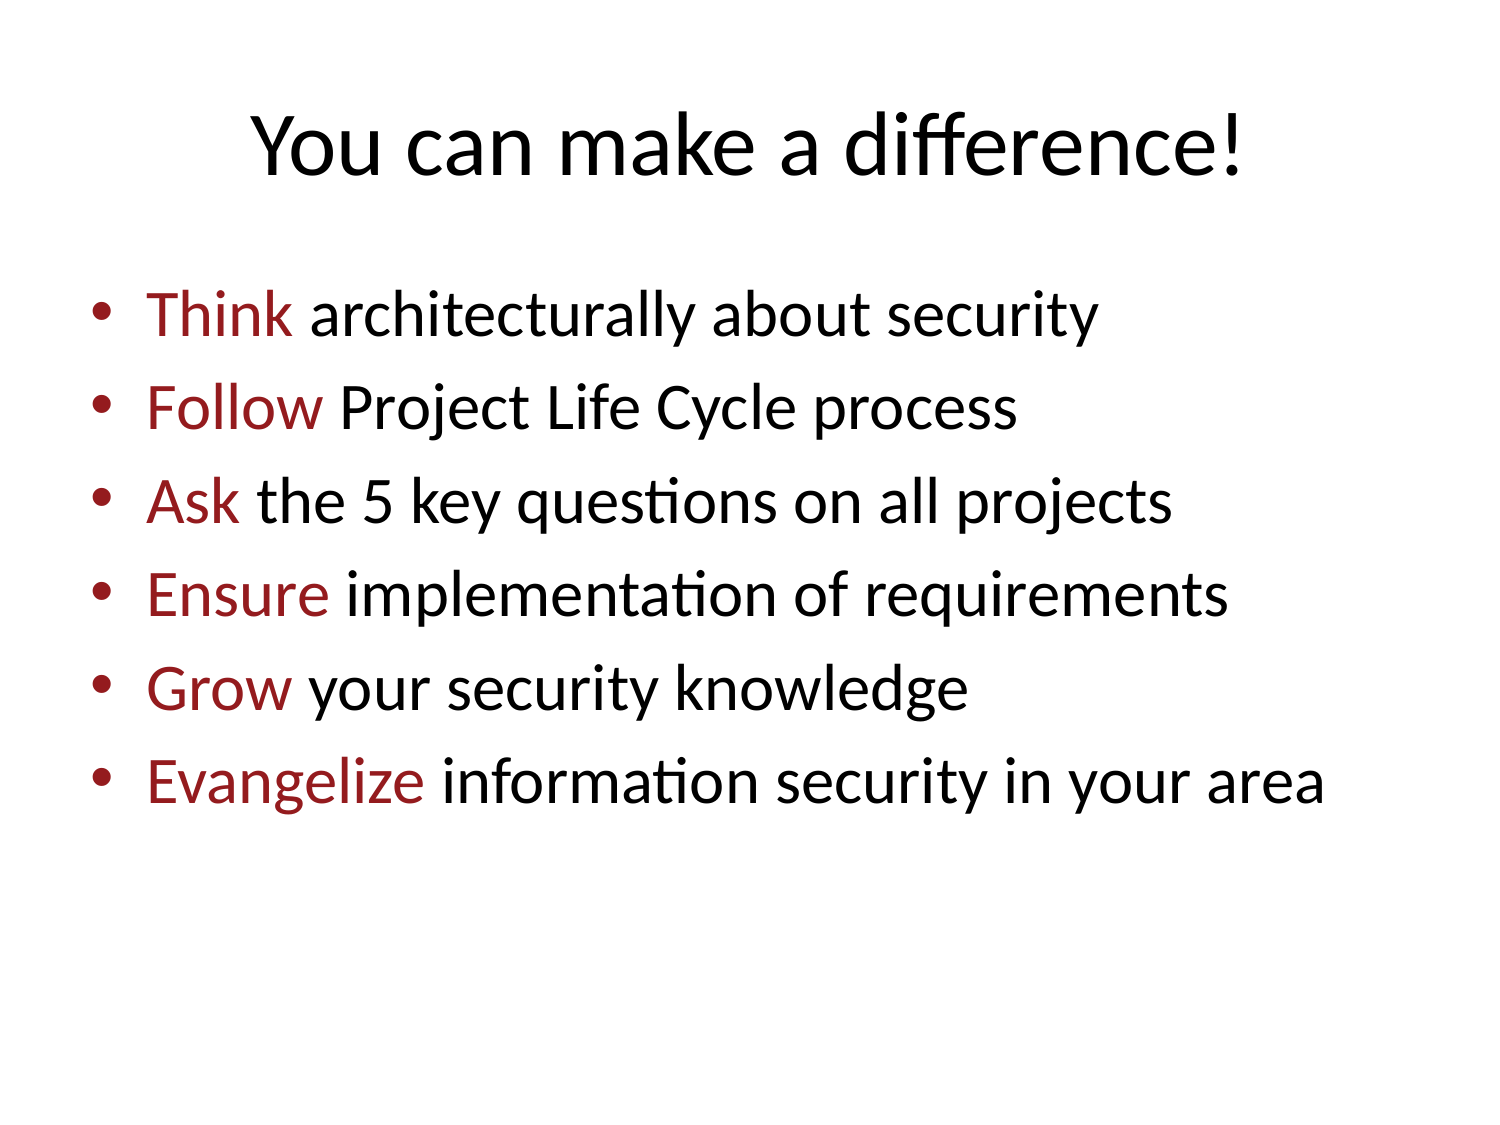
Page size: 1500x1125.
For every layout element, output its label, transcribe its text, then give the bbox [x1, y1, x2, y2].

title You can make a difference! [75, 45, 1425, 233]
list Think architecturally about security Follow Project Life Cycle process Ask the 5 key questions on all projects Ensure implementation of requirements Grow your security knowledge Evangelize information security in your area [75, 262, 1425, 1005]
